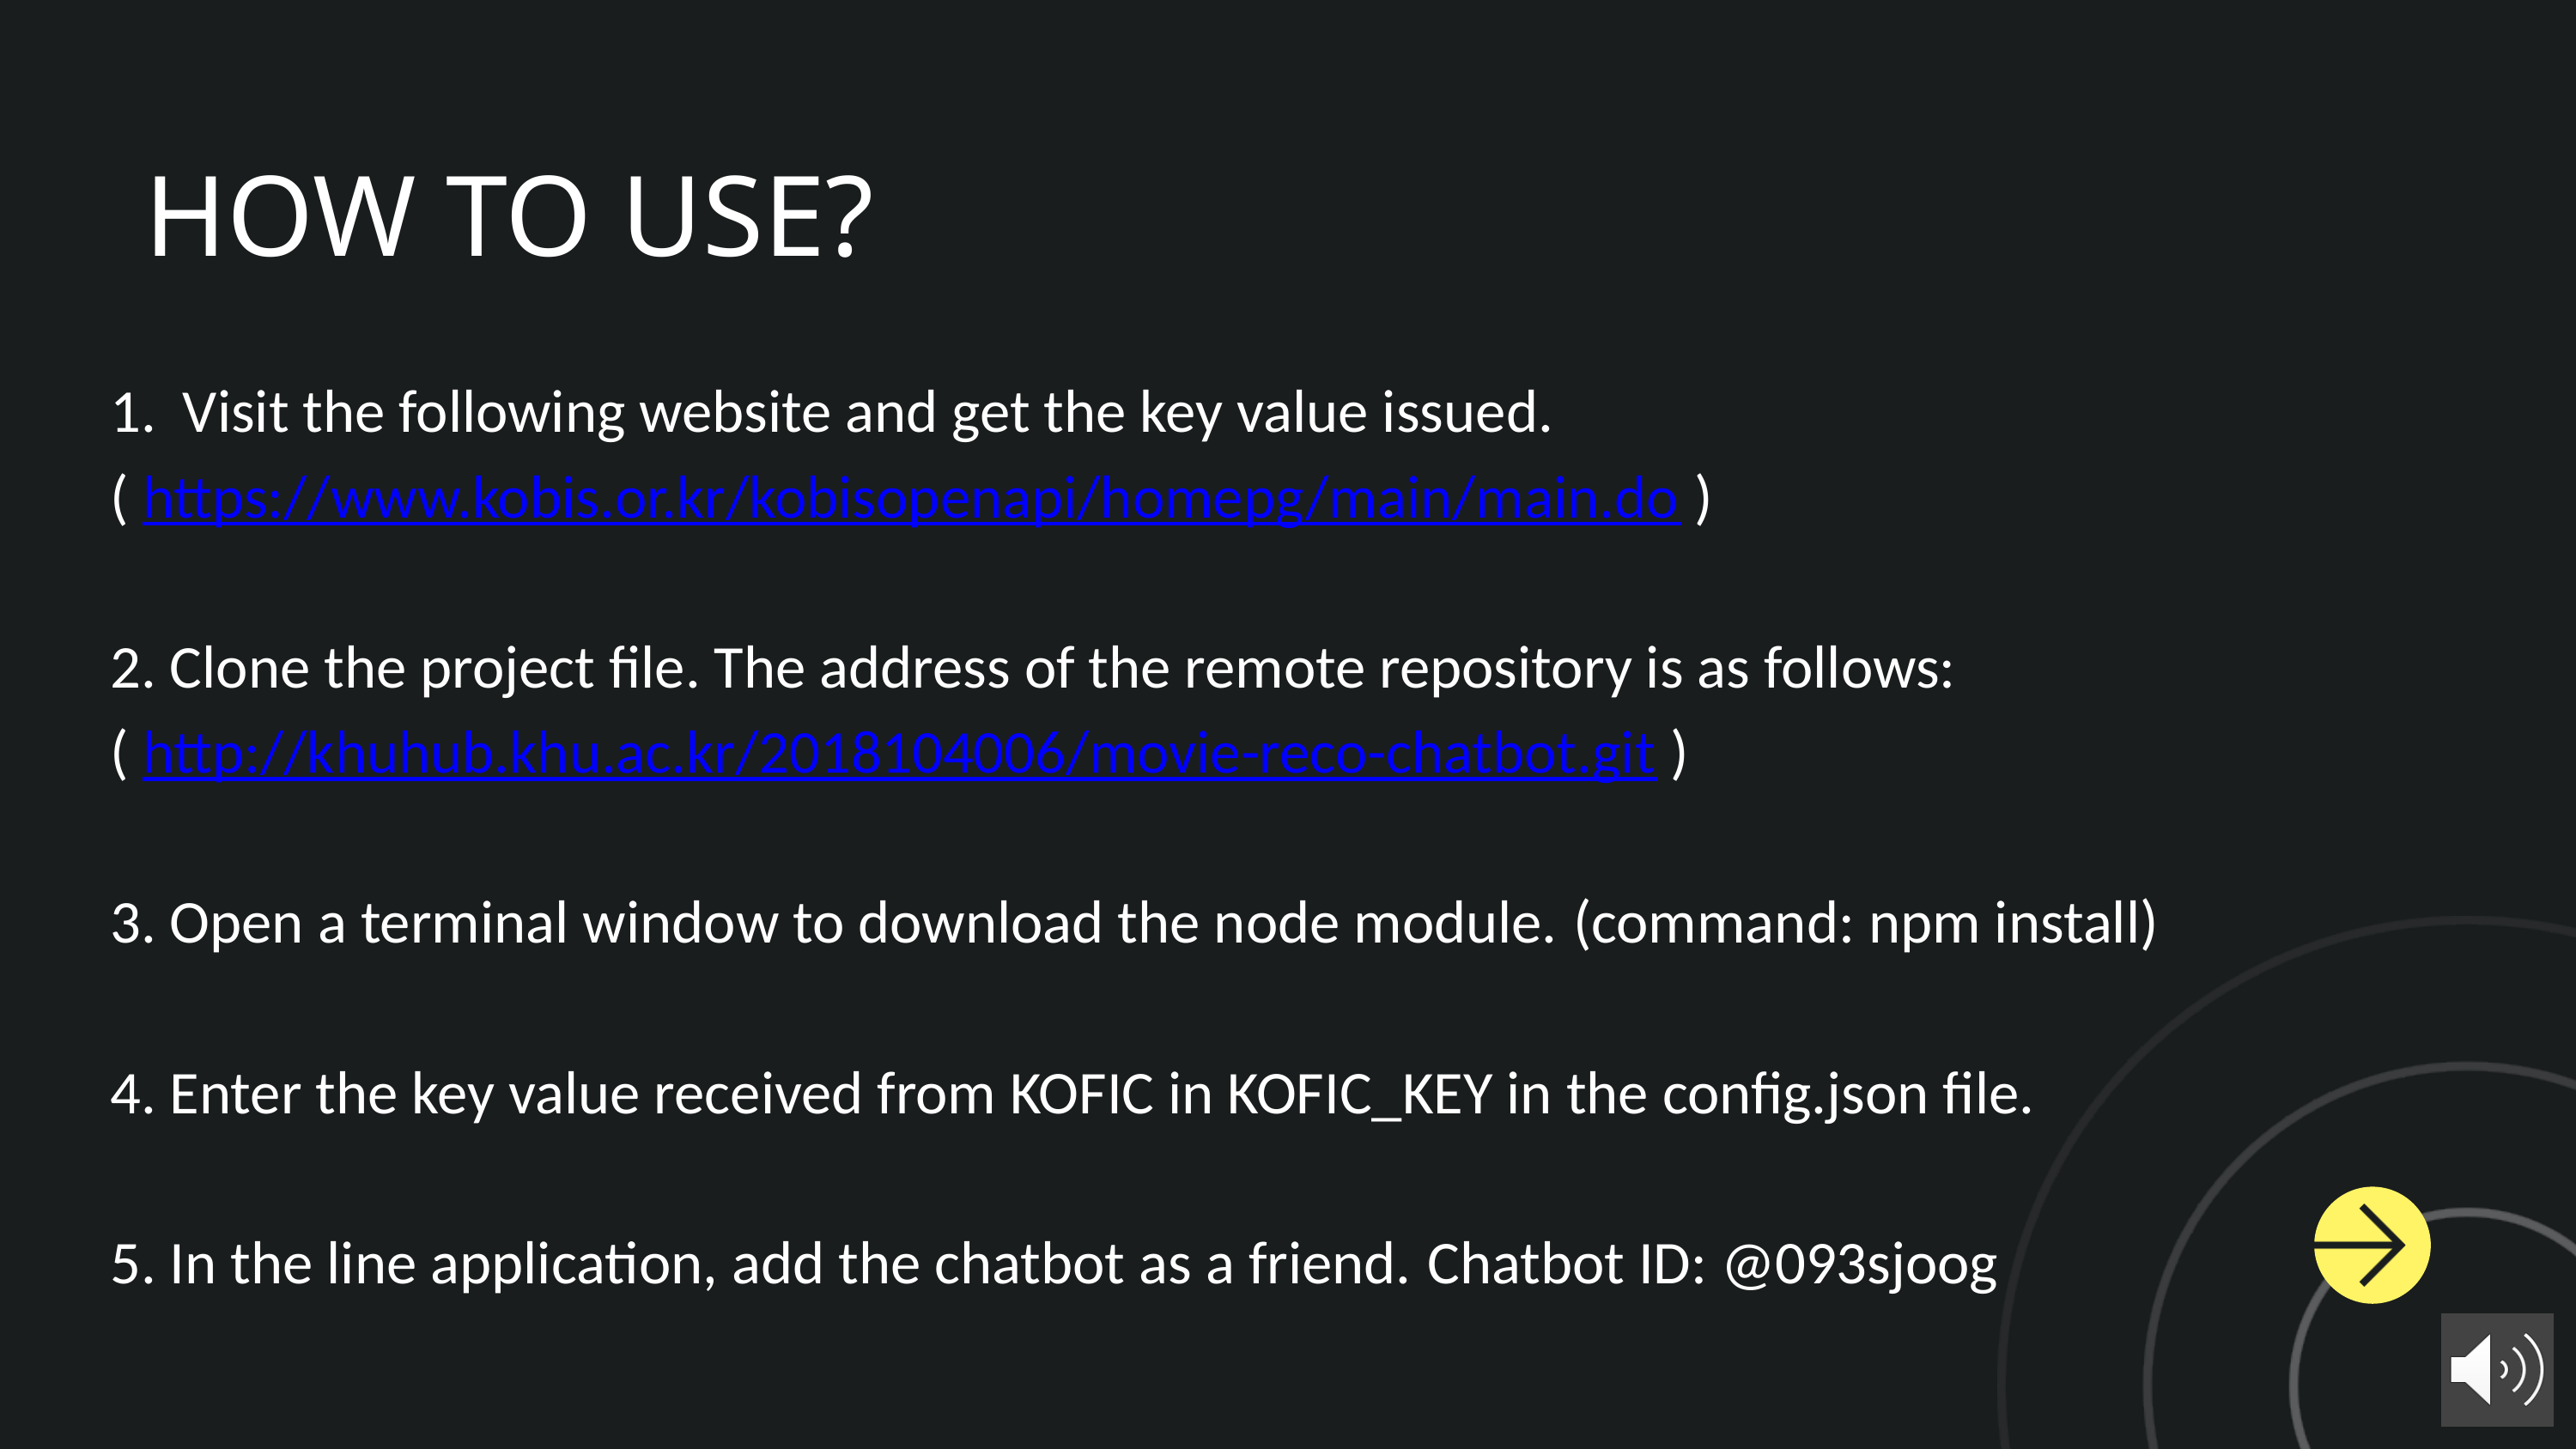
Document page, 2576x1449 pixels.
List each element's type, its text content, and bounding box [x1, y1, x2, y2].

picture [1997, 916, 2576, 1449]
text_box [2311, 1186, 2432, 1304]
text_box Visit the following website and get the key value issued. ( https://www.kobis.or.kr/kobisopenapi/homepg/main/main.do ) 2. Clone the project file. The address of the remote repository is as follows: ( http://khuhub.khu.ac.kr/2018104006/movie-reco-chatbot.git ) 3. Open a terminal window to download the node module. (command: npm install) 4. Enter the key value received from KOFIC in KOFIC_KEY in the config.json file. 5. In the line application, add the chatbot as a friend. Chatbot ID: @093sjoog [110, 359, 2472, 1296]
text_box HOW TO USE? [144, 144, 1836, 279]
